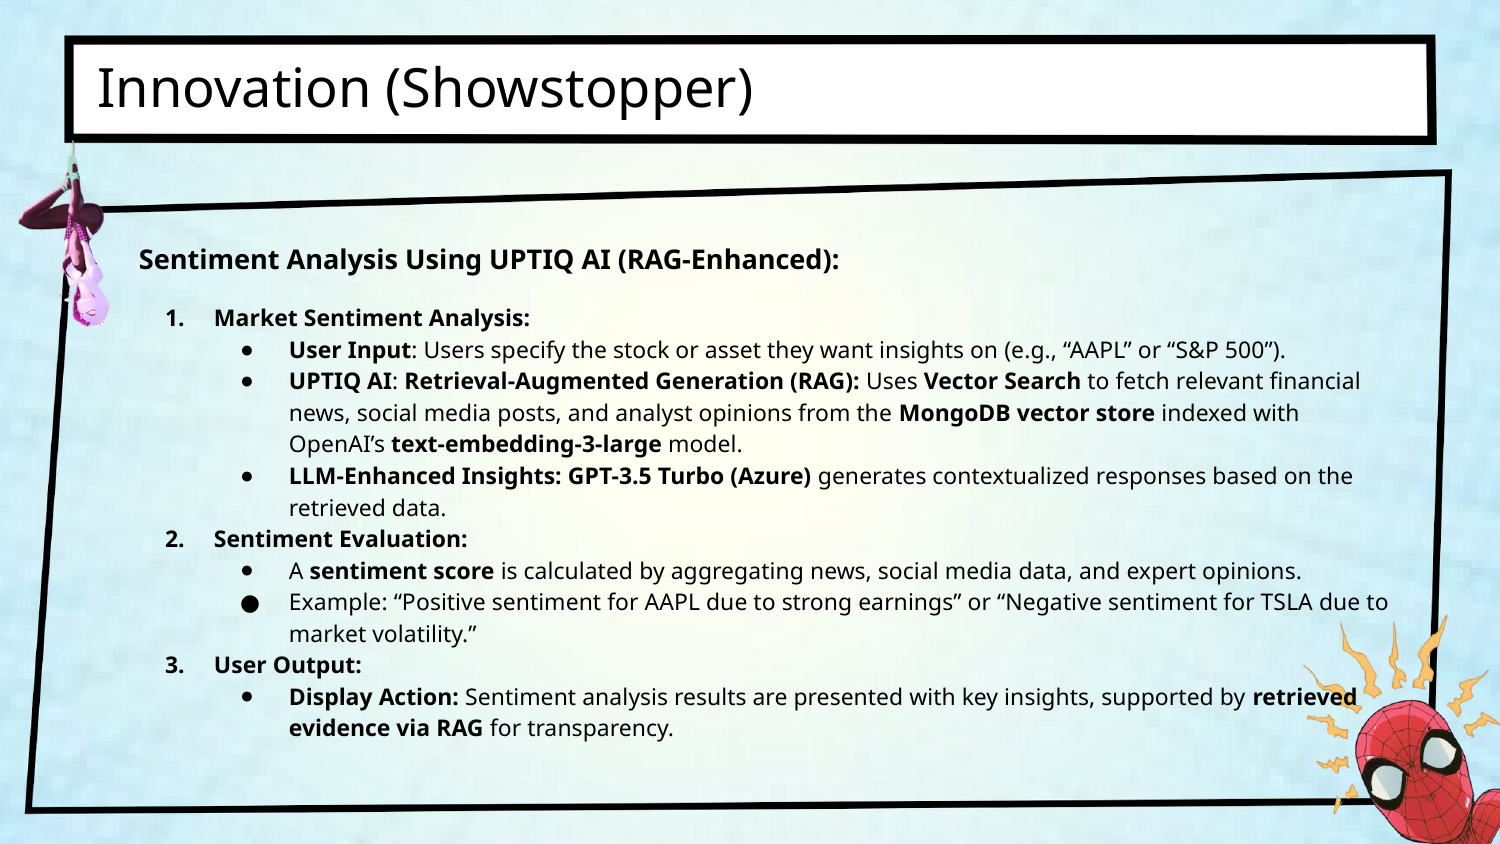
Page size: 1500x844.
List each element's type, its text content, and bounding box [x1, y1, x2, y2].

text_box Innovation (Showstopper) [82, 38, 1408, 107]
text_box [0, 0, 1500, 844]
text_box Sentiment Analysis Using UPTIQ AI (RAG-Enhanced): Market Sentiment Analysis: User Input: Users specify the stock or asset they want insights on (e.g., “AAPL” or “S&P 500”). UPTIQ AI: Retrieval-Augmented Generation (RAG): Uses Vector Search to fetch relevant financial news, social media posts, and analyst opinions from the MongoDB vector store indexed with OpenAI’s text-embedding-3-large model. LLM-Enhanced Insights: GPT-3.5 Turbo (Azure) generates contextualized responses based on the retrieved data. Sentiment Evaluation: A sentiment score is calculated by aggregating news, social media data, and expert opinions. Example: “Positive sentiment for AAPL due to strong earnings” or “Negative sentiment for TSLA due to market volatility.” User Output: Display Action: Sentiment analysis results are presented with key insights, supported by retrieved evidence via RAG for transparency. [123, 222, 1408, 719]
